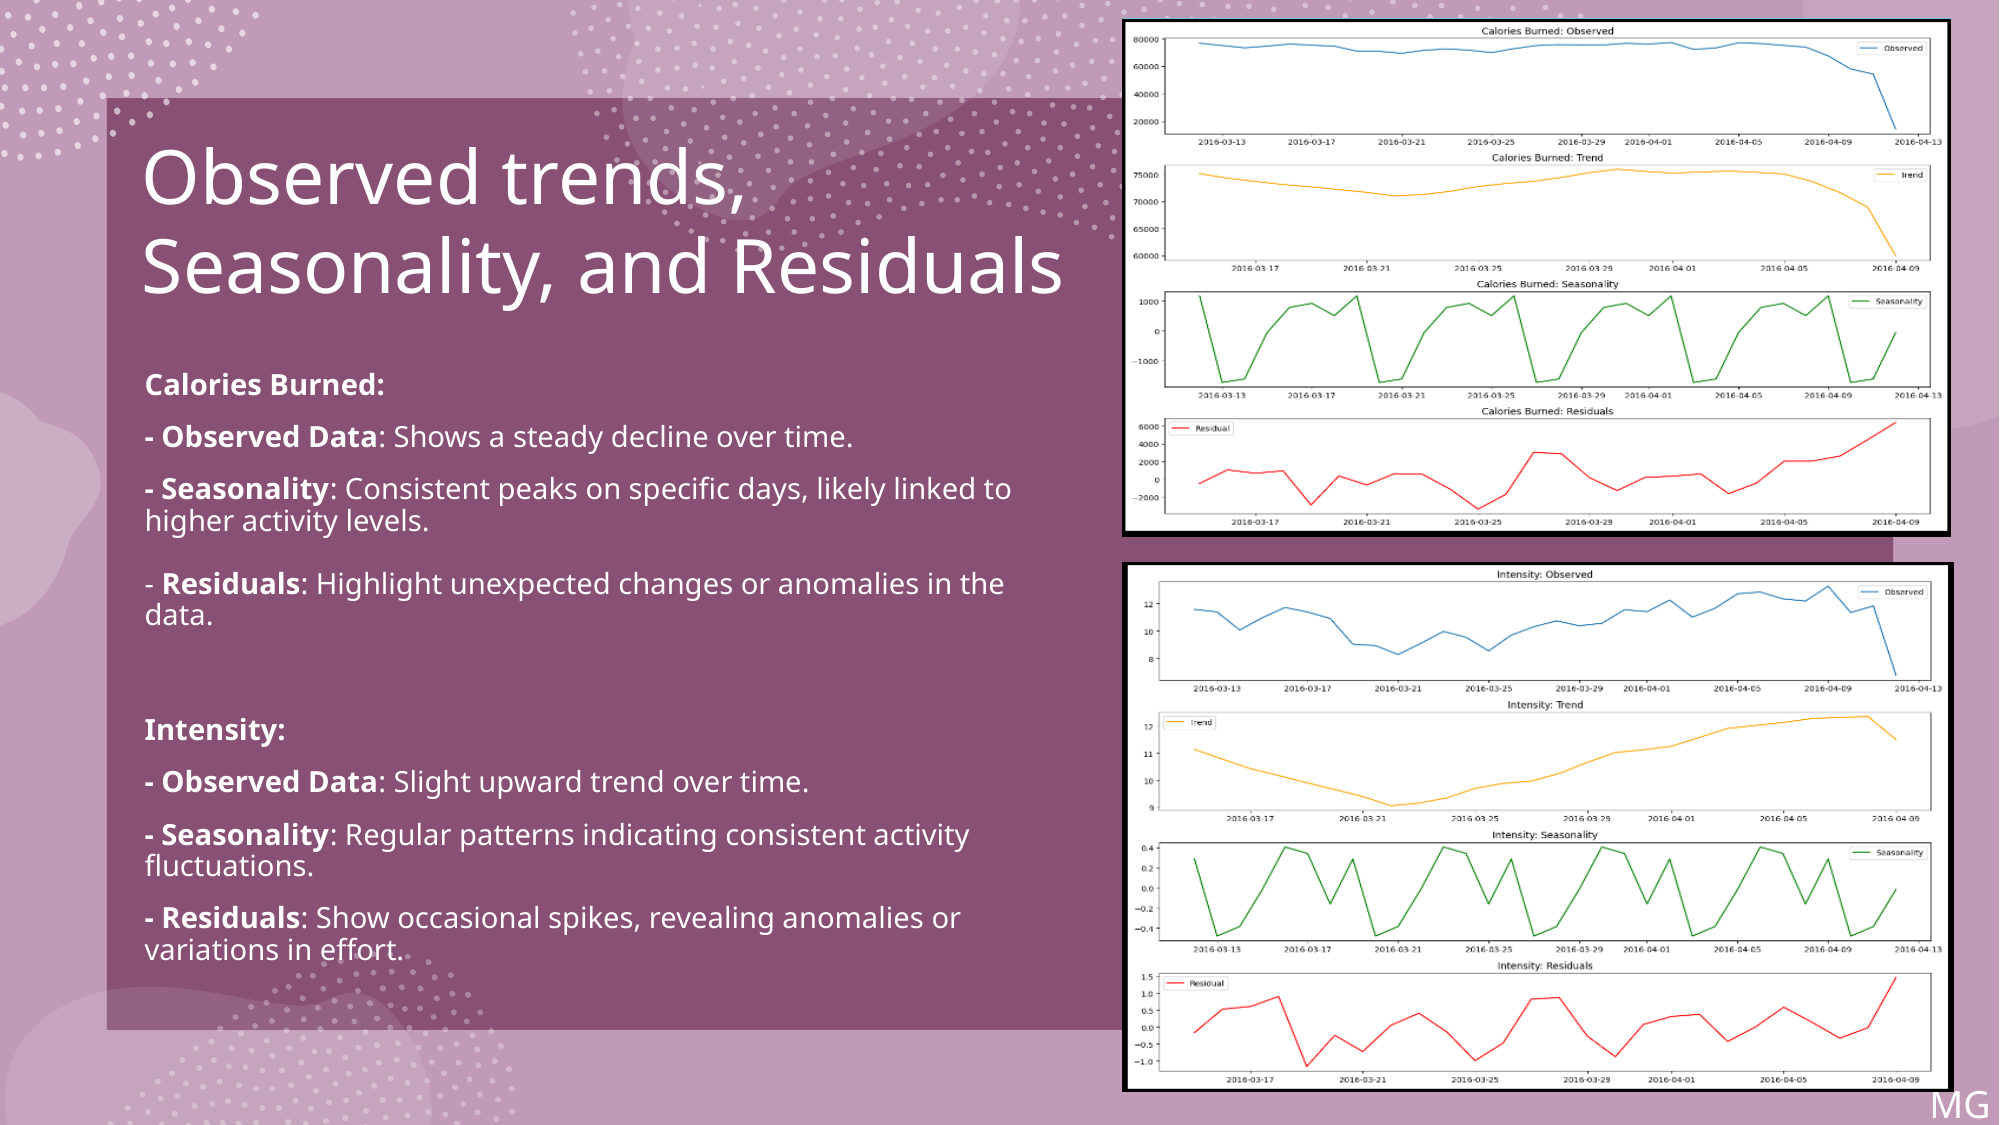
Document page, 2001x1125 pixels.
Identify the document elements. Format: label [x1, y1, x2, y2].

picture [1121, 561, 1954, 1093]
picture [1121, 17, 1951, 538]
text_box [0, 0, 2000, 1125]
